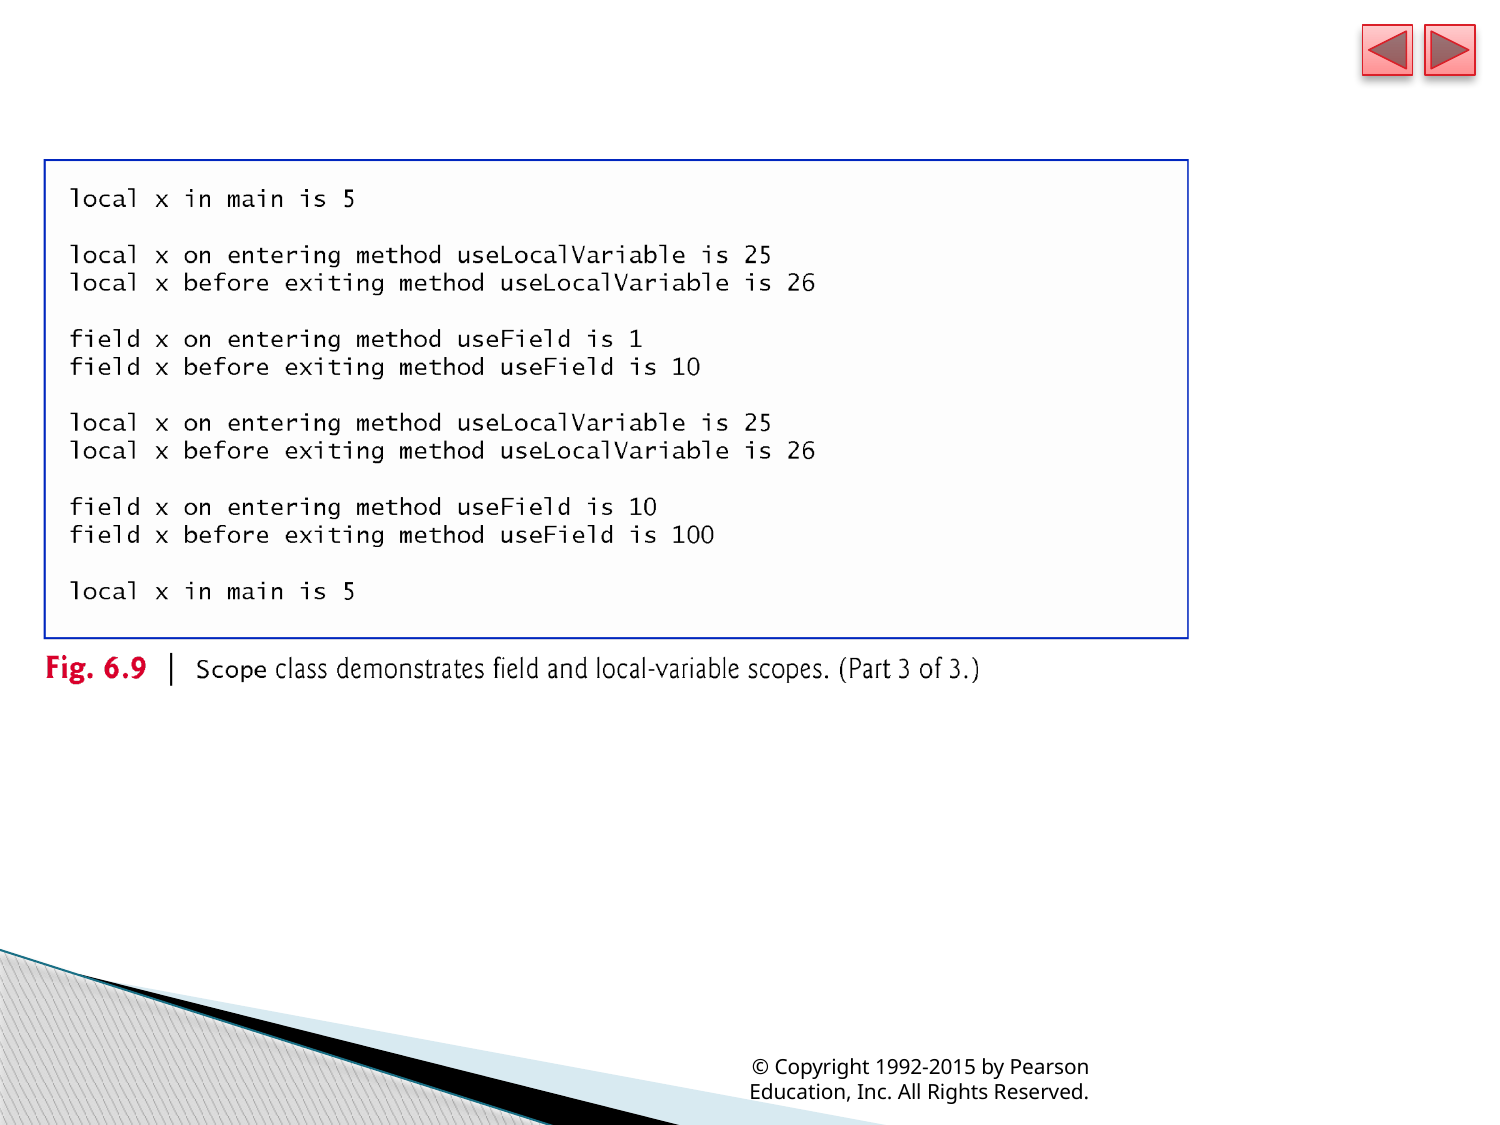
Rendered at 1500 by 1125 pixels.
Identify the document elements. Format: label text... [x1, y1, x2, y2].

picture [0, 106, 1500, 1018]
footer © Copyright 1992-2015 by Pearson Education, Inc. All Rights Reserved. [650, 1051, 1105, 1112]
